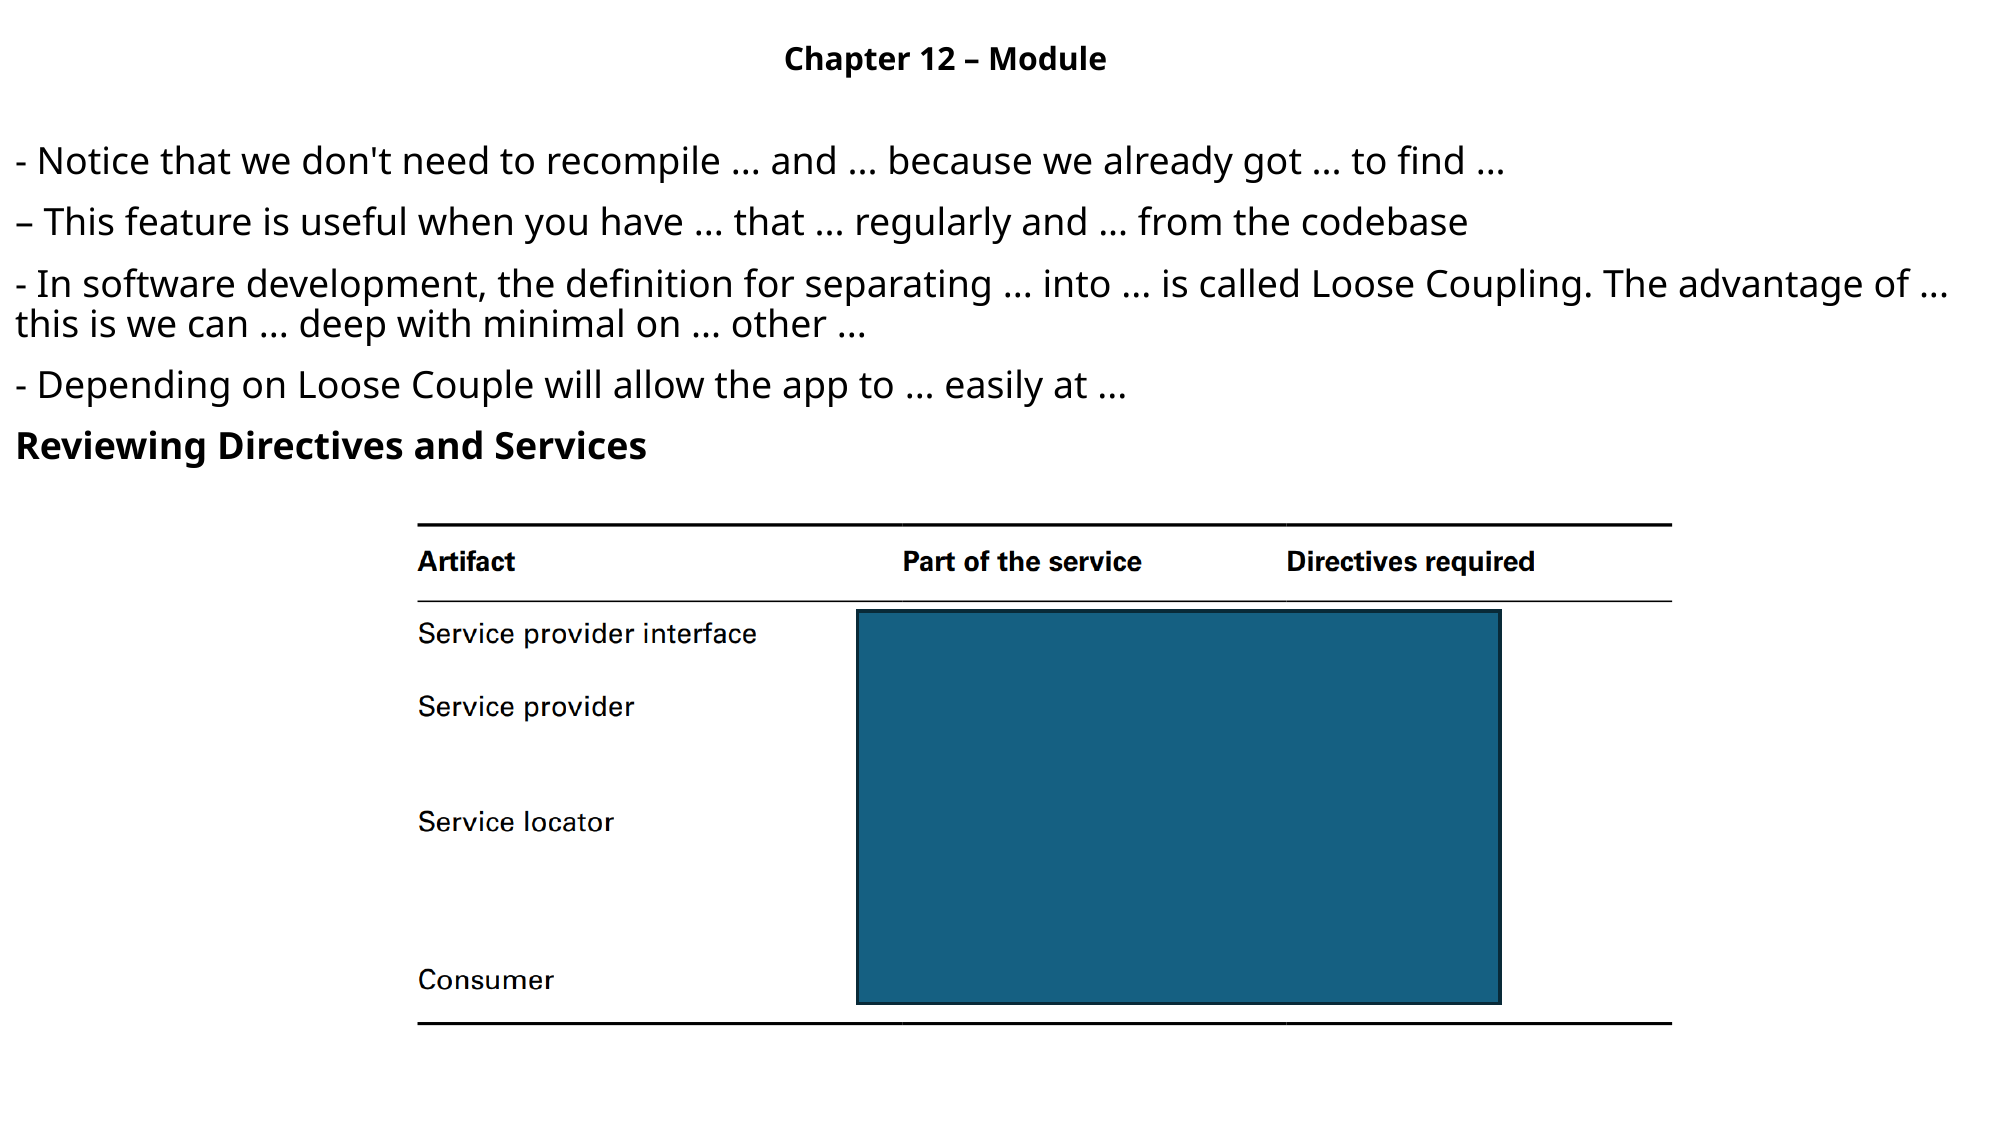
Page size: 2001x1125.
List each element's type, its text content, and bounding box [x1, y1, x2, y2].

text_box - Notice that we don't need to recompile ... and ... because we already got ... to find ... – This feature is useful when you have ... that ... regularly and ... from the codebase - In software development, the definition for separating ... into ... is called Loose Coupling. The advantage of ... this is we can ... deep with minimal on ... other ... - Depending on Loose Couple will allow the app to ... easily at ... Reviewing Directives and Services [0, 134, 2000, 1125]
picture [411, 506, 1688, 1033]
subtitle Chapter 12 – Module [24, 35, 1866, 86]
